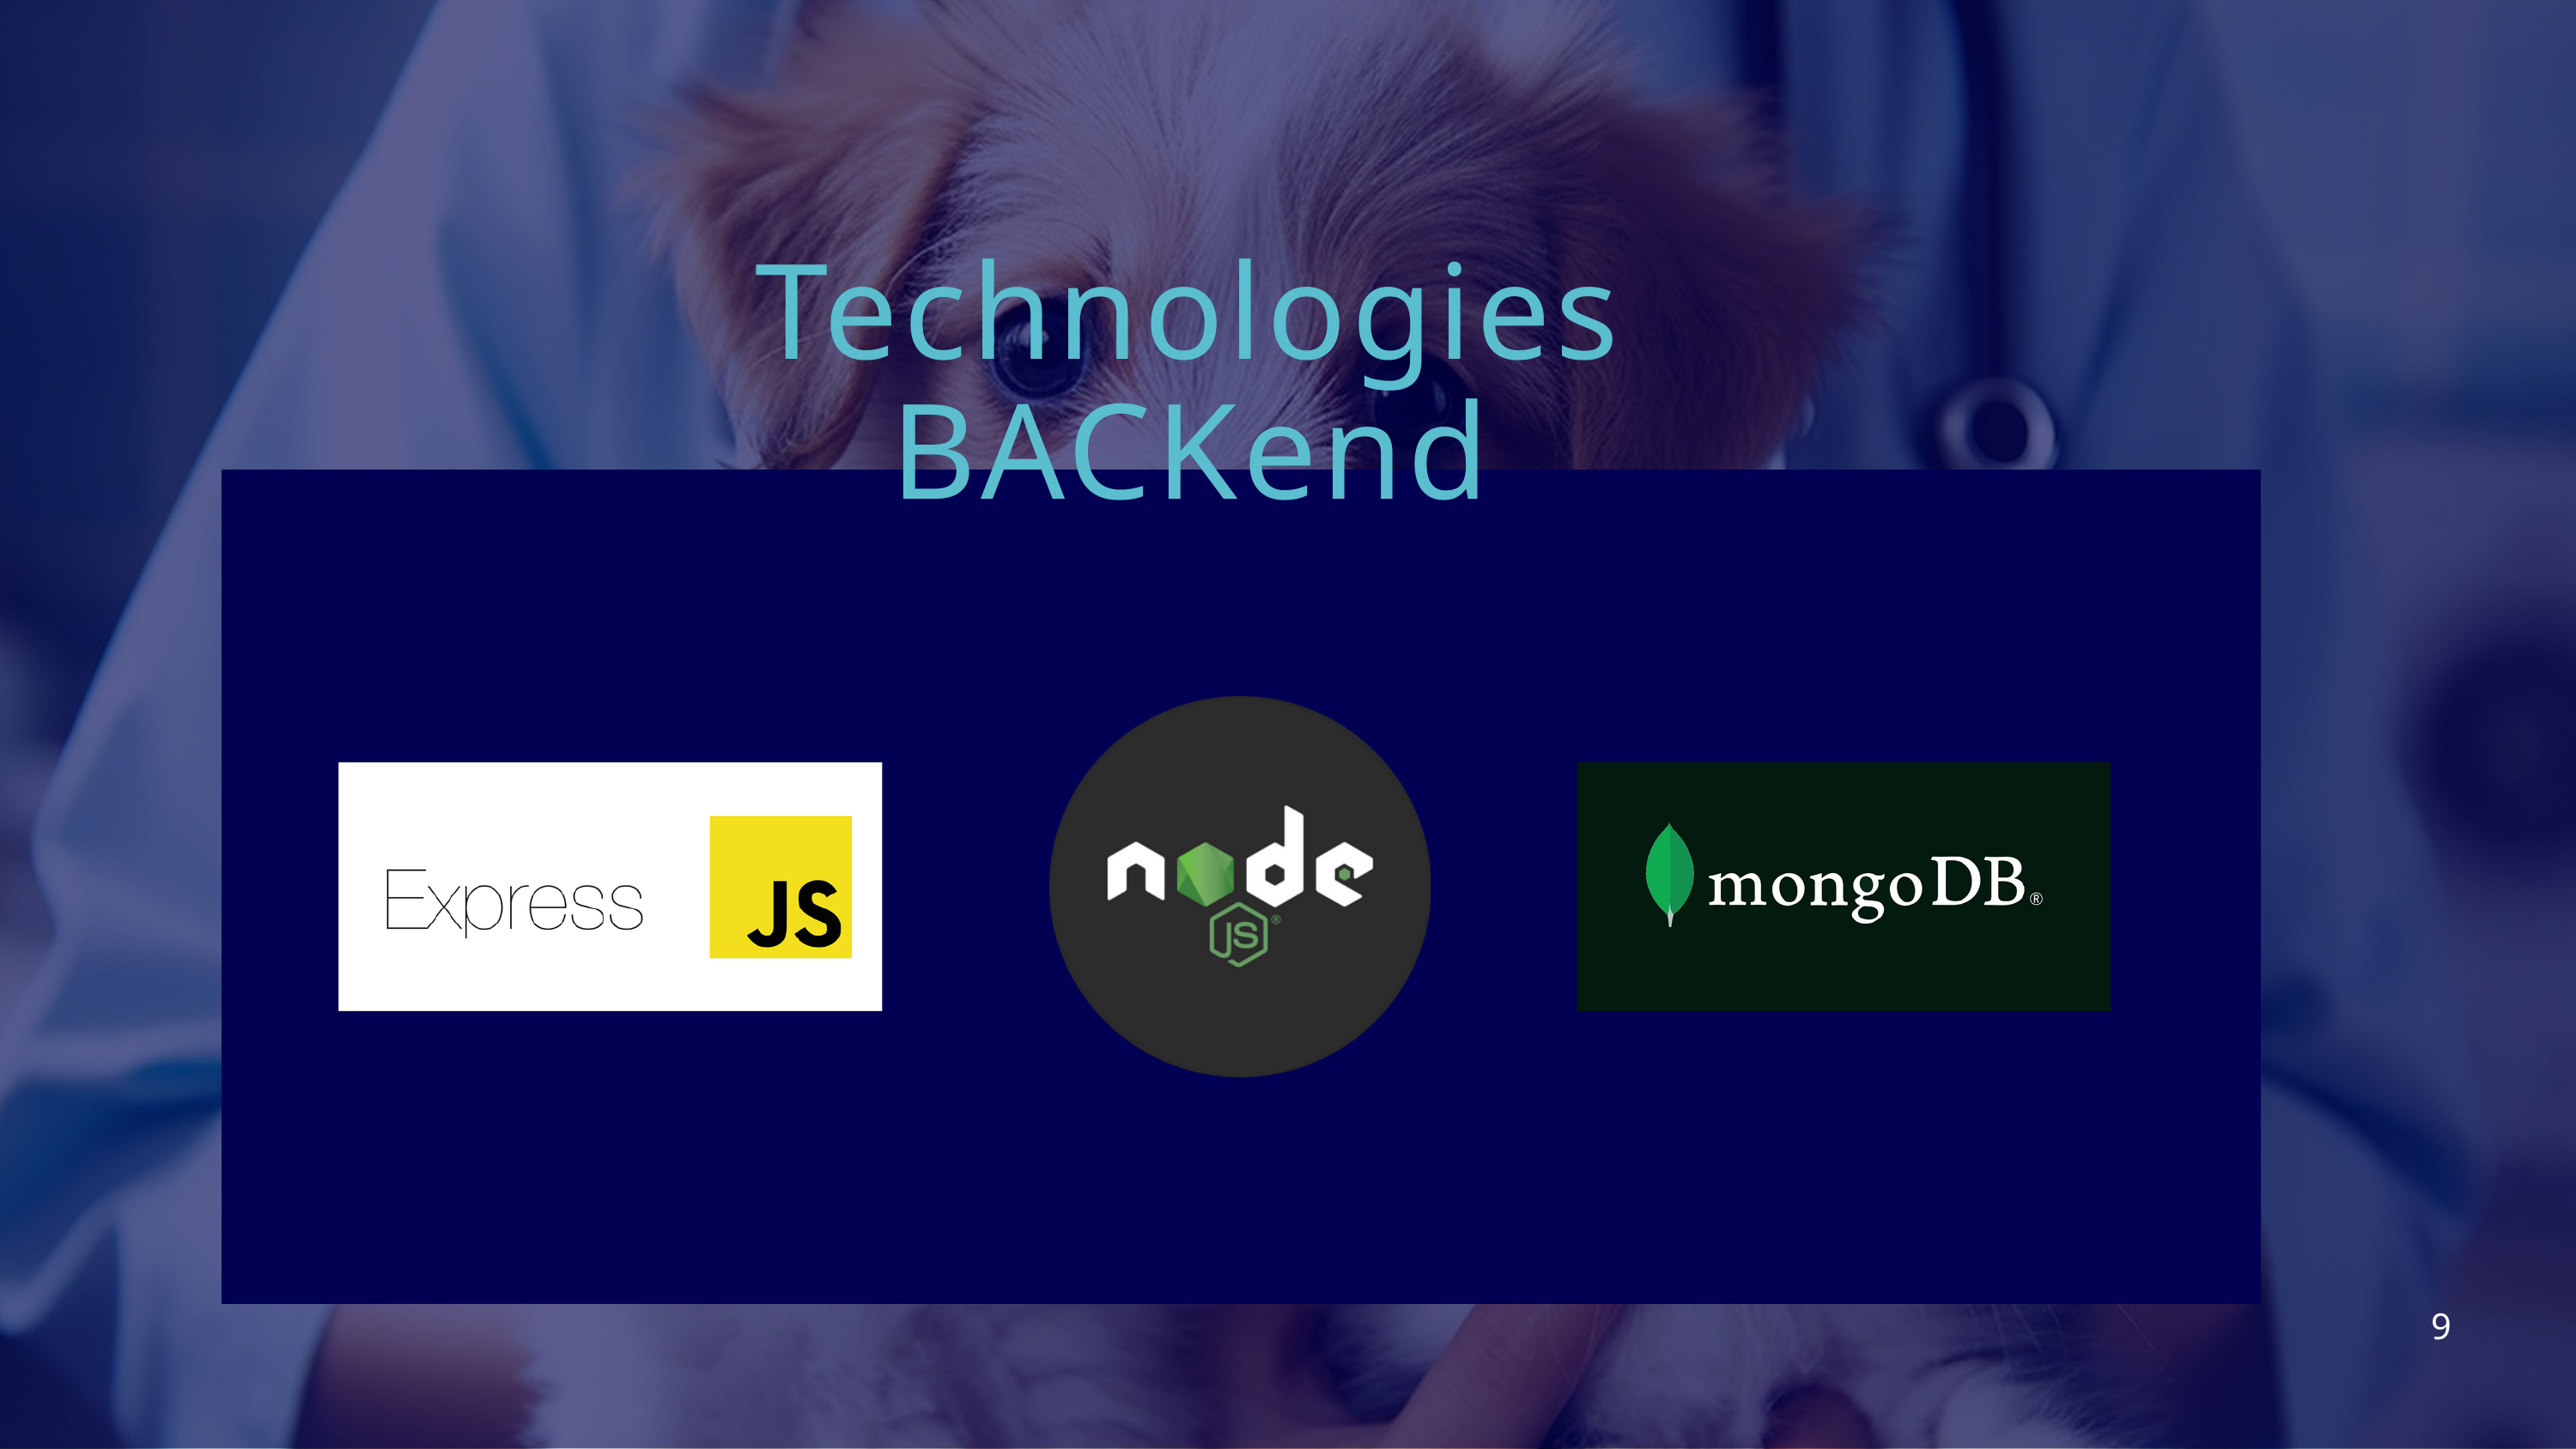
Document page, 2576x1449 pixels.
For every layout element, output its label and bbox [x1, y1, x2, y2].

text_box [221, 470, 2262, 1304]
text_box [0, 0, 2576, 1449]
